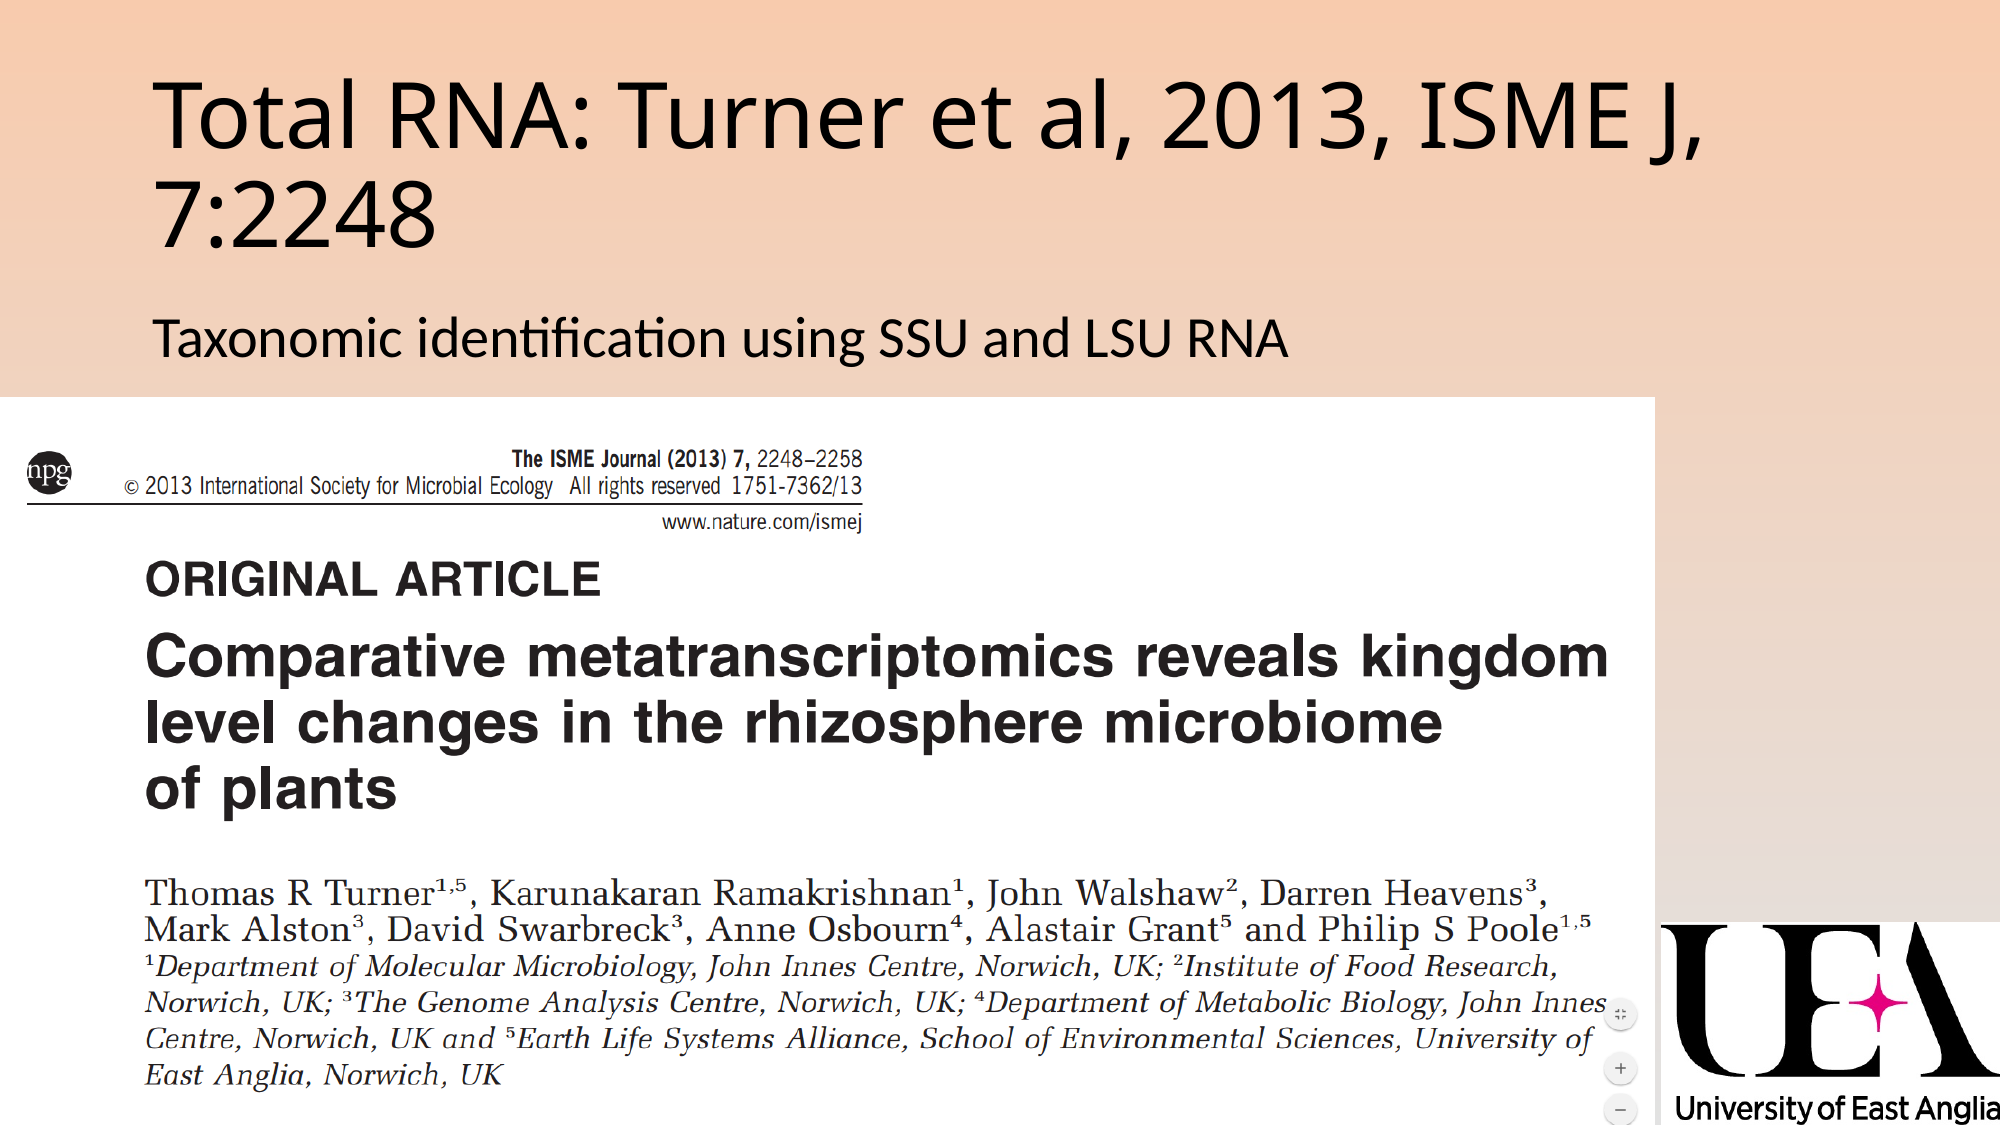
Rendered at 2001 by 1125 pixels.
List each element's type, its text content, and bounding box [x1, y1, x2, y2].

picture [1661, 922, 2000, 1125]
title Total RNA: Turner et al, 2013, ISME J, 7:2248 [137, 59, 1863, 278]
picture [0, 397, 1655, 1125]
list Taxonomic identification using SSU and LSU RNA [137, 299, 1863, 1014]
